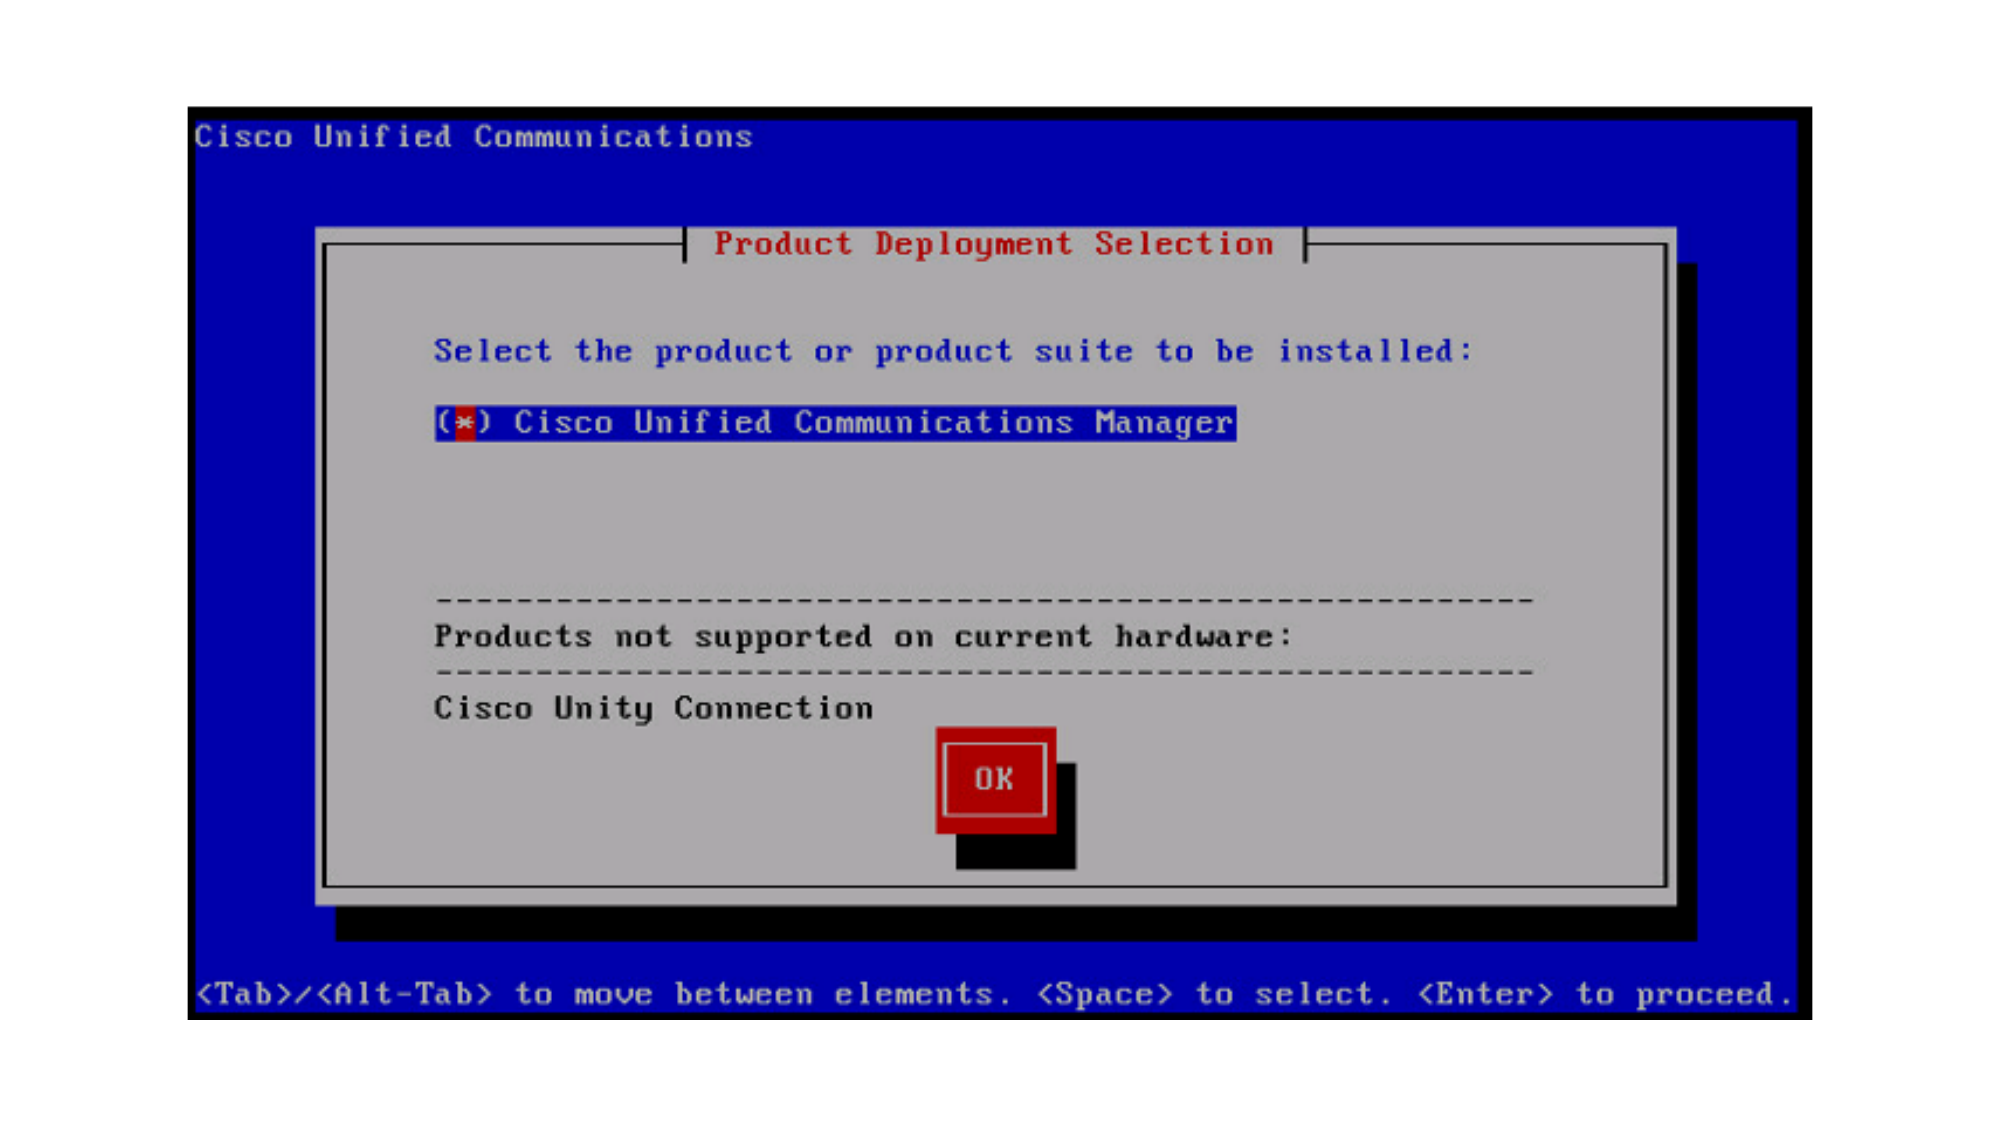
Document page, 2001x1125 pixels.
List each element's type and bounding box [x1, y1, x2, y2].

picture [187, 105, 1813, 1020]
